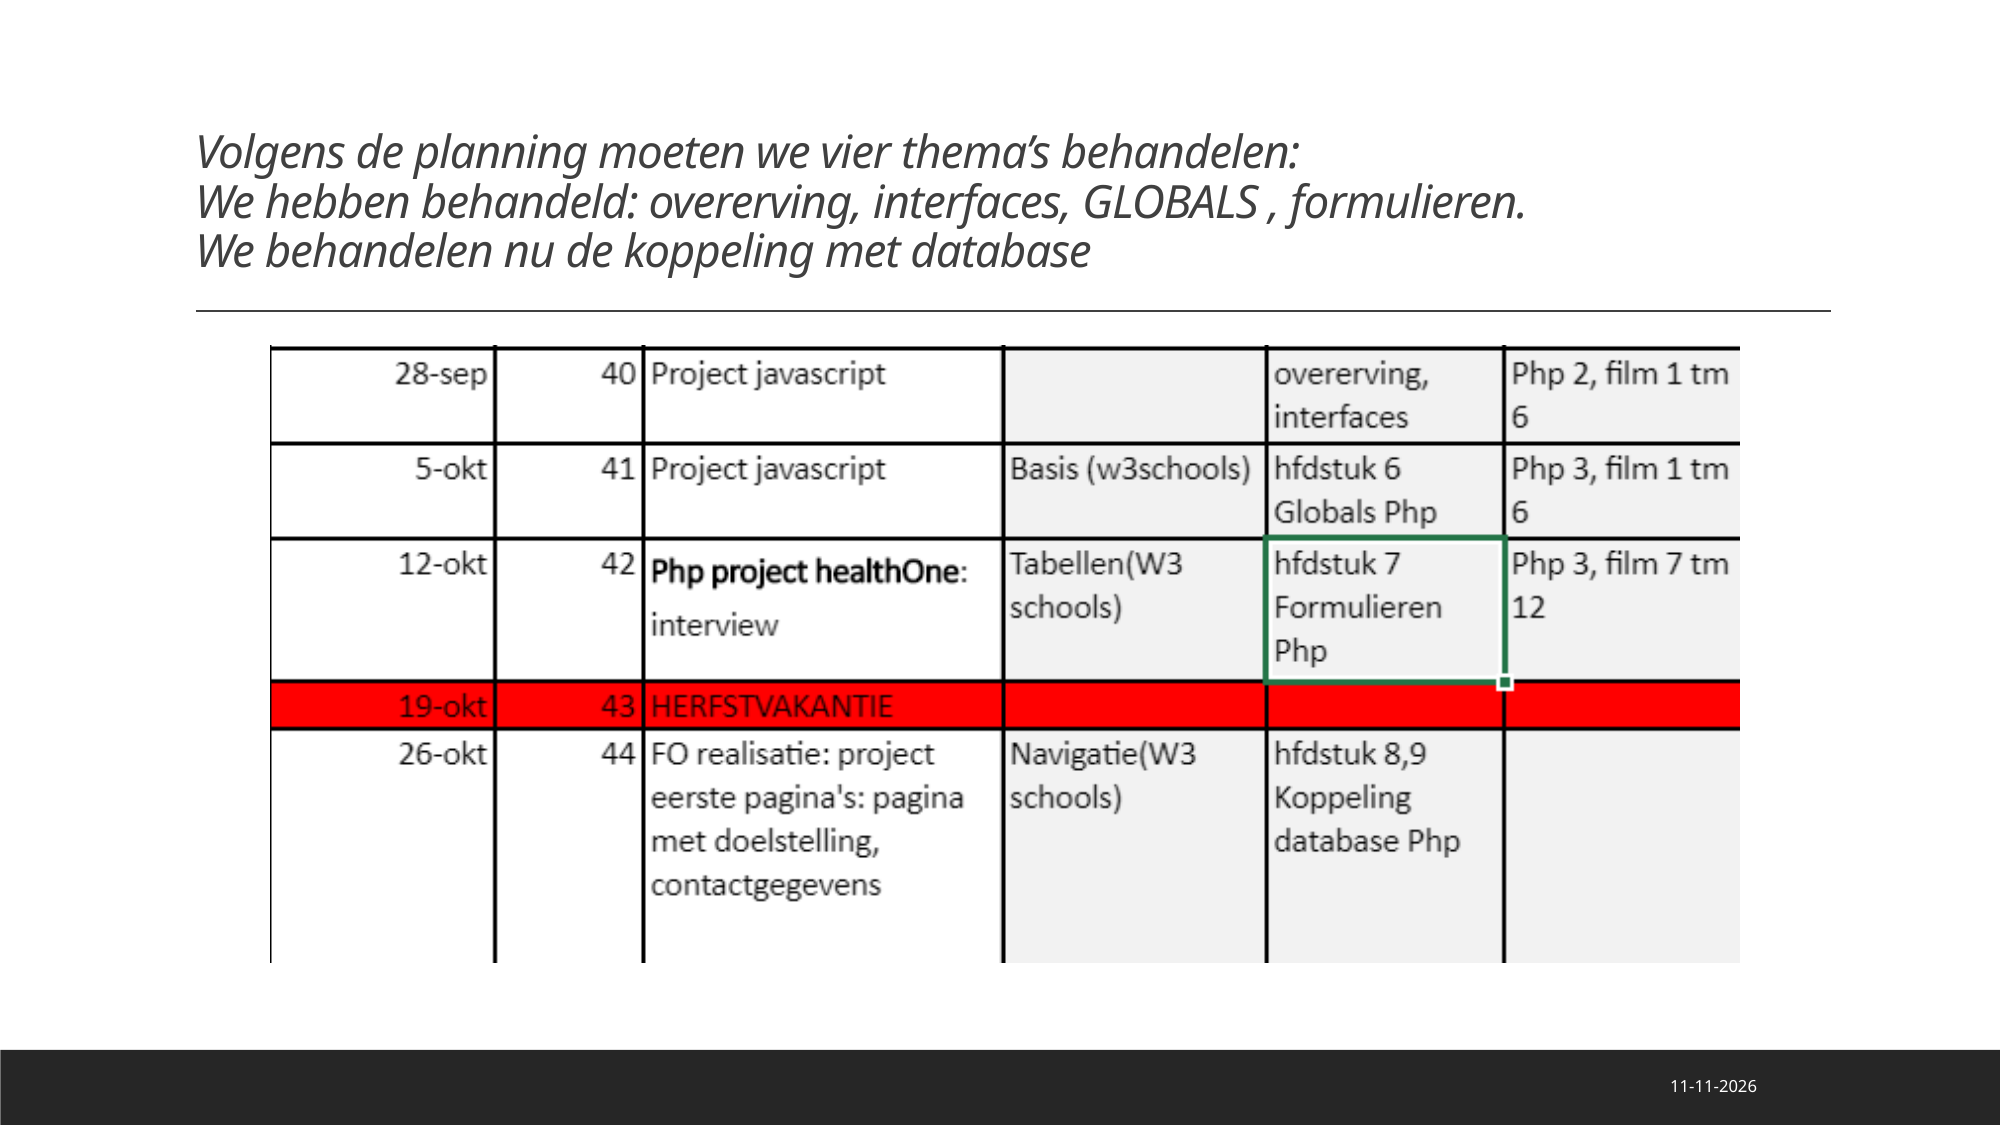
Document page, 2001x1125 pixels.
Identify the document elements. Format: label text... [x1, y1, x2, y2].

picture [269, 345, 1740, 964]
title Volgens de planning moeten we vier thema’s behandelen: We hebben behandeld: overerving, interfaces, GLOBALS , formulieren. We behandelen nu de koppeling met database [180, 47, 1830, 285]
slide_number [1348, 1057, 1773, 1118]
